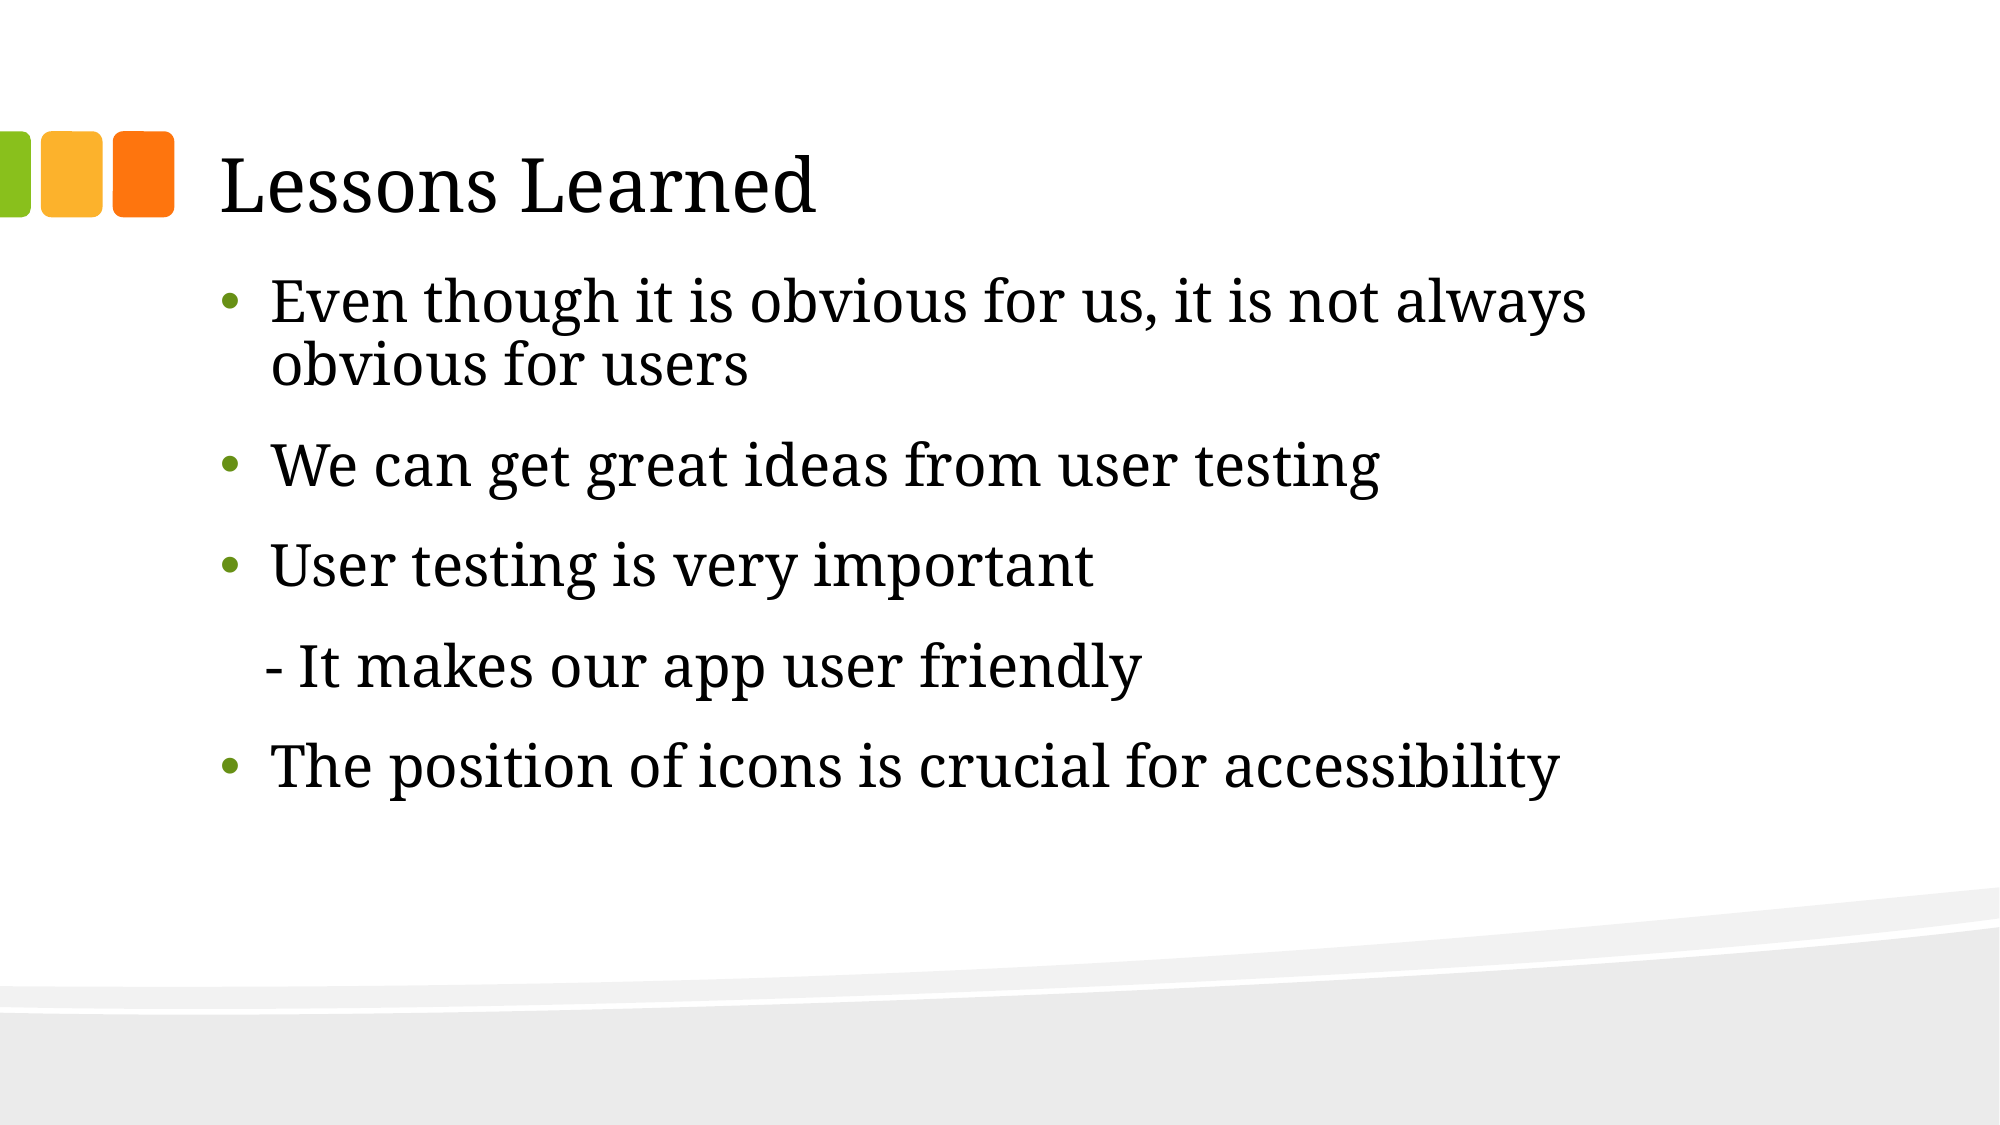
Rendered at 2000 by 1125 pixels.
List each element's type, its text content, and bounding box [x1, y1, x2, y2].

list Even though it is obvious for us, it is not always obvious for users We can get great ideas from user testing User testing is very important - It makes our app user friendly The position of icons is crucial for accessibility [199, 262, 1800, 1013]
title Lessons Learned [199, 24, 1800, 238]
